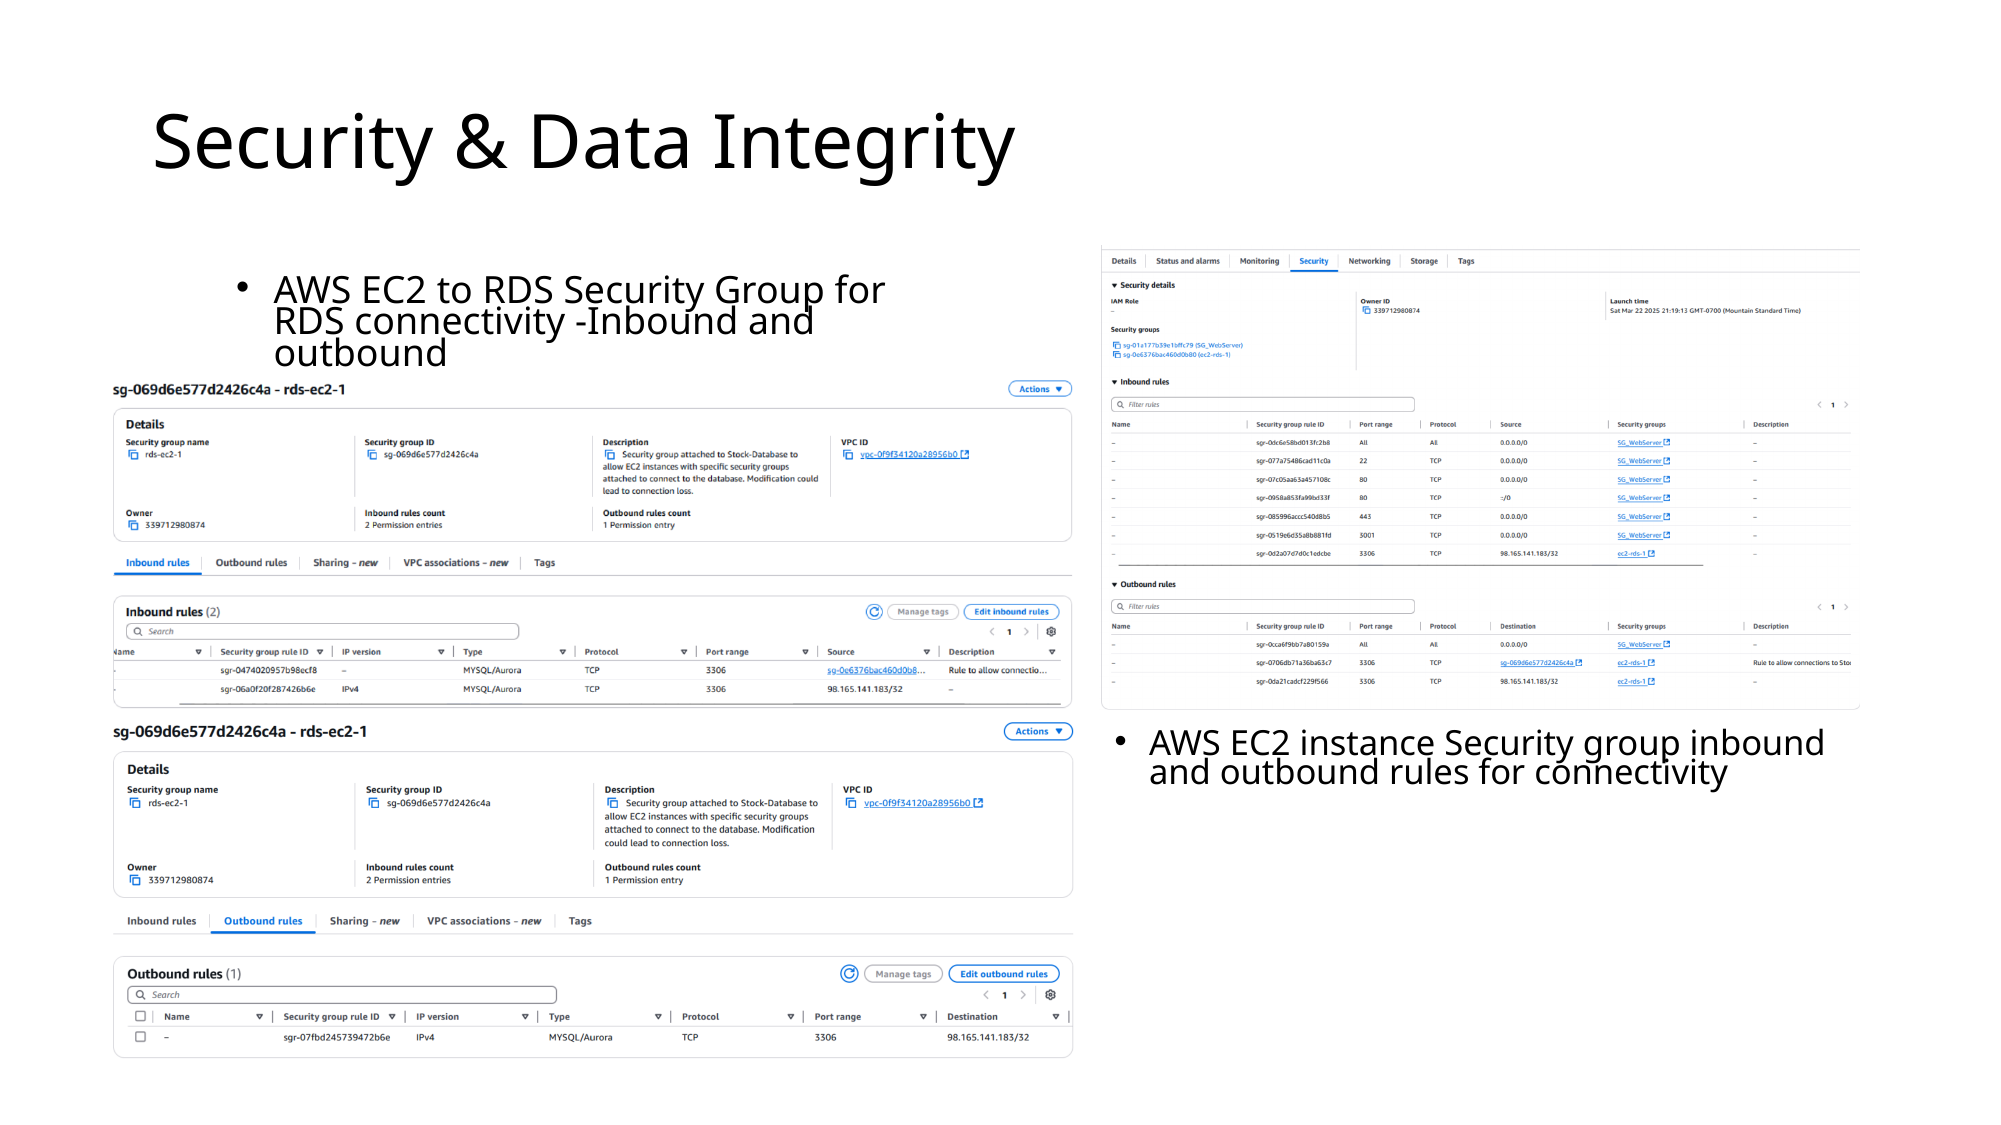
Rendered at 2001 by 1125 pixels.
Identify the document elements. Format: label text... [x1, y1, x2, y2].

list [1099, 245, 1861, 711]
picture [107, 717, 1075, 1059]
list AWS EC2 instance Security group inbound and outbound rules for connectivity [1099, 725, 1860, 822]
picture [107, 379, 1075, 711]
title Security & Data Integrity [137, 75, 1860, 192]
text_box AWS EC2 to RDS Security Group for RDS connectivity -Inbound and outbound [221, 270, 961, 379]
